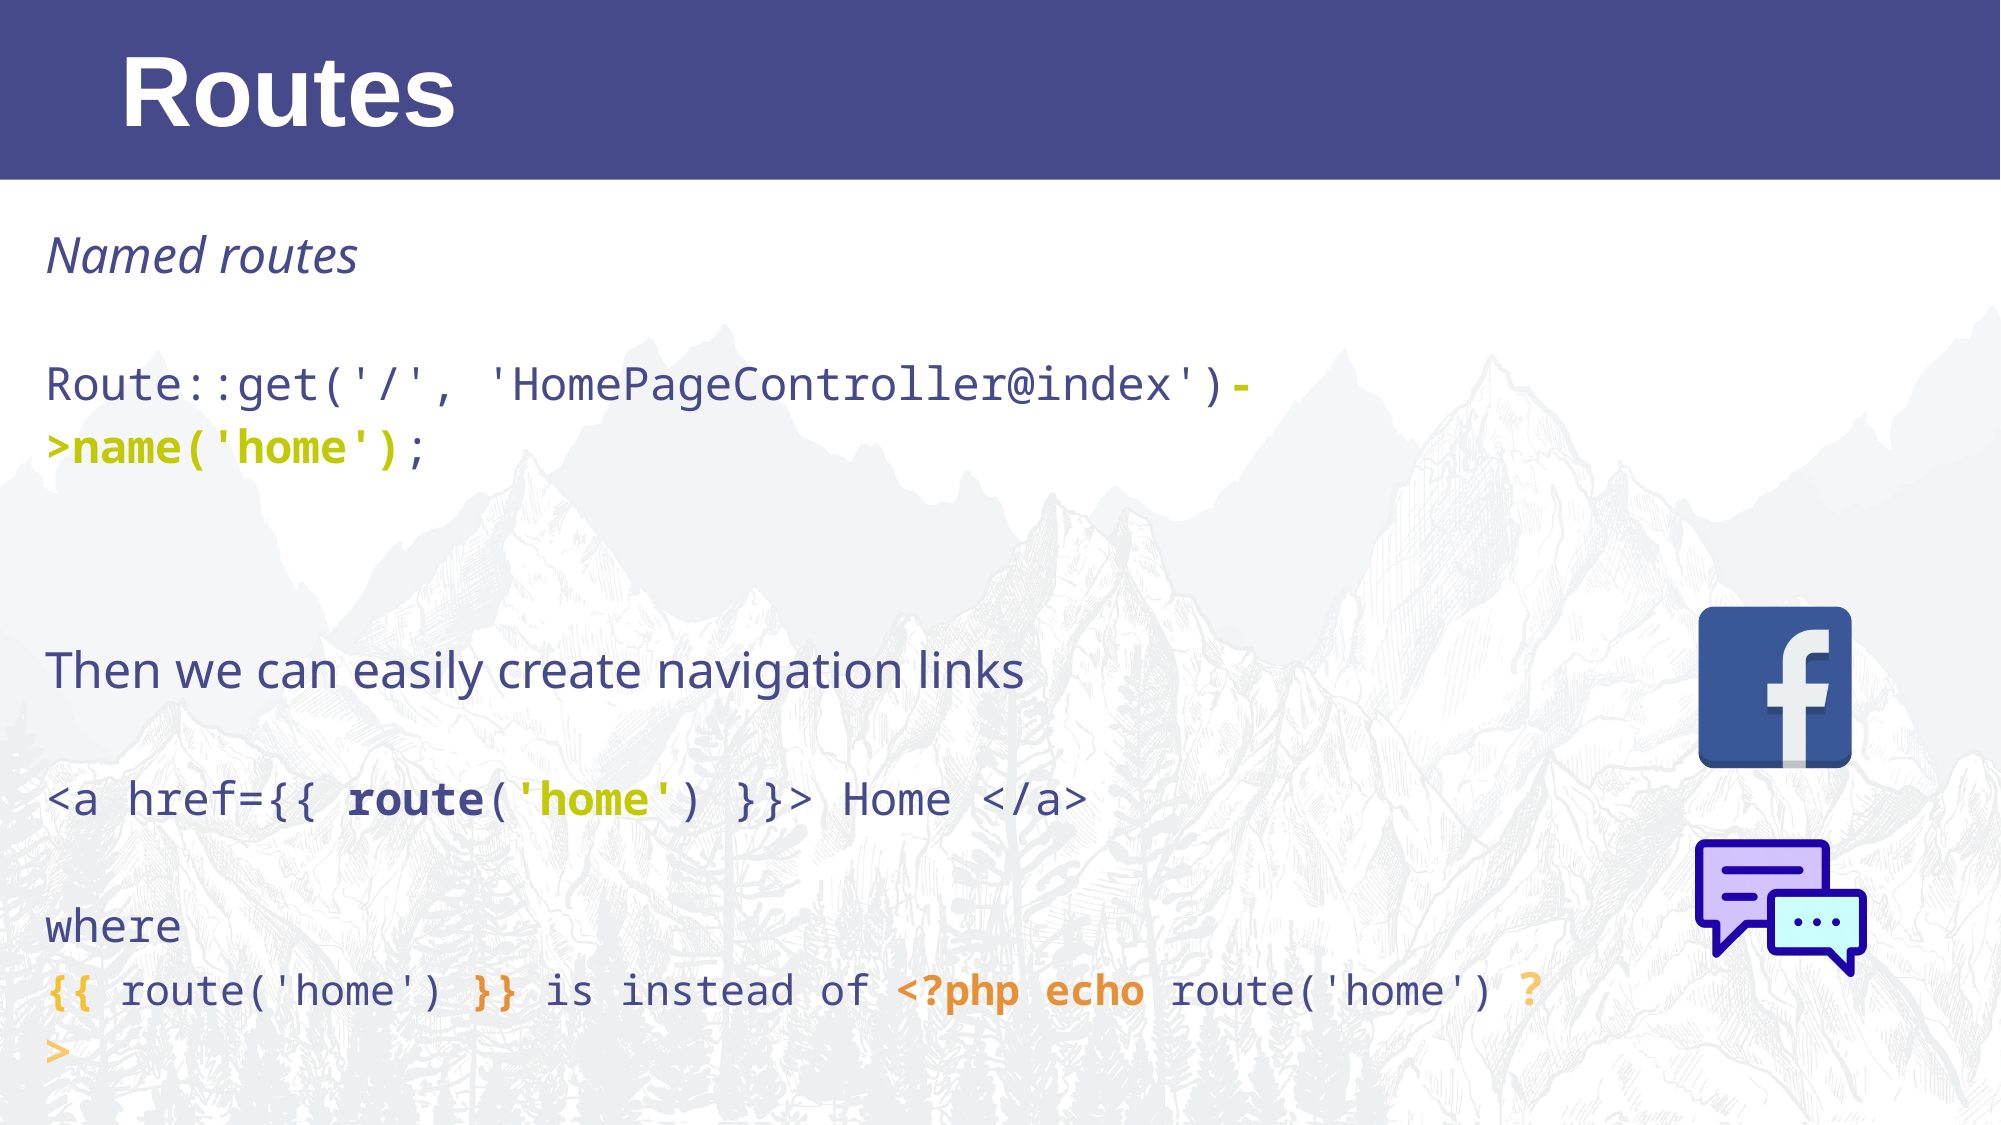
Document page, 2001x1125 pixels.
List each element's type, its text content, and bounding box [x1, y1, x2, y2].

picture [1695, 822, 1867, 994]
list Named routes Route::get('/', 'HomePageController@index')->name('home'); Then we can easily create navigation links <a href={{ route('home') }}> Home </a> where {{ route('home') }} is instead of <?php echo route('home') ?> [24, 194, 1584, 1097]
text_box Routes [0, 6, 1489, 161]
picture [1683, 591, 1867, 776]
